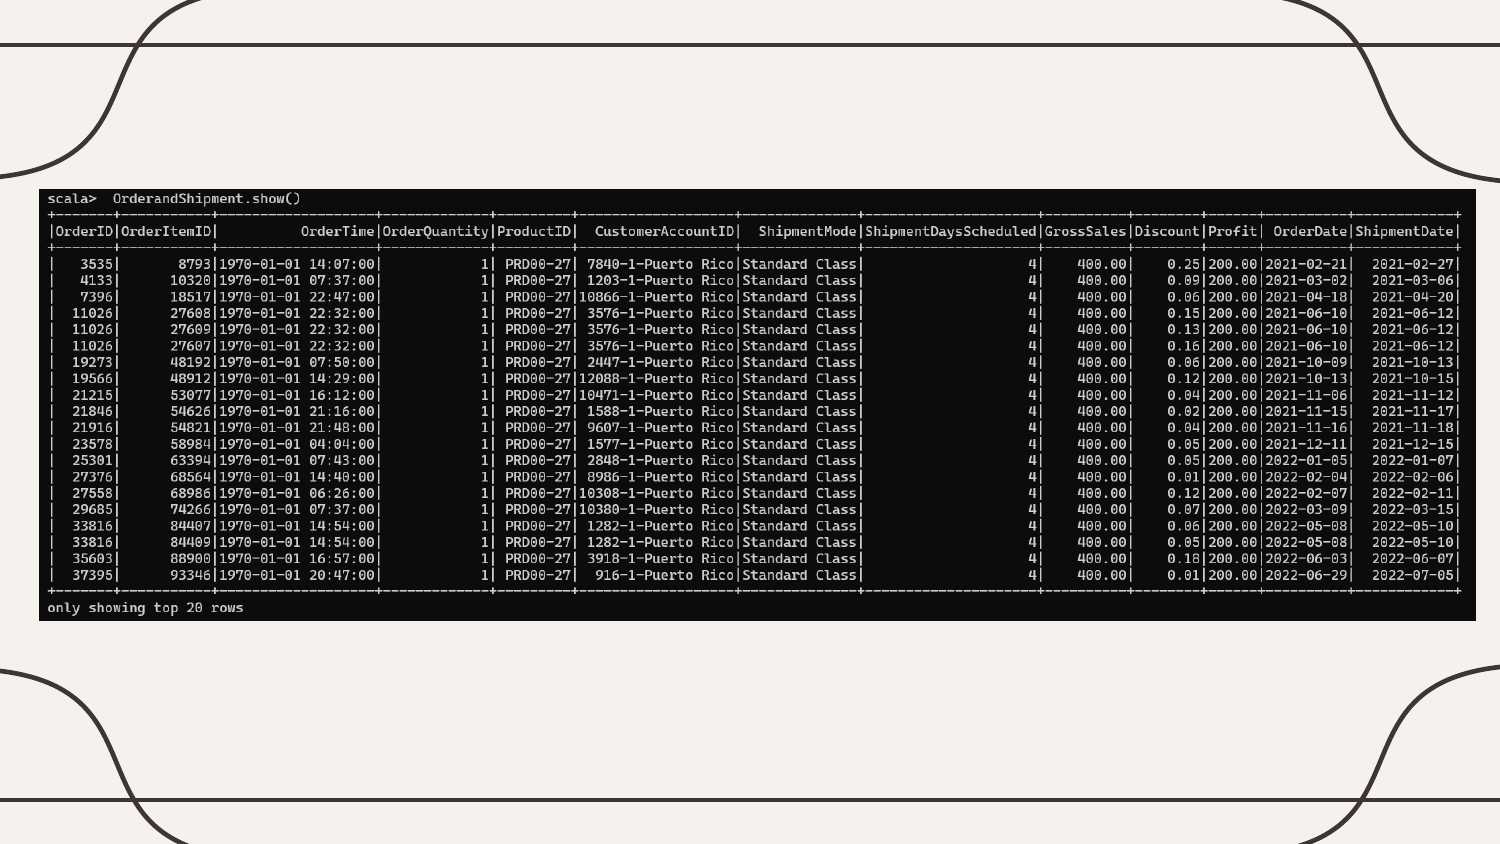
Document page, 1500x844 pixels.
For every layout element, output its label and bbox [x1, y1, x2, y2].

picture [38, 189, 1476, 621]
